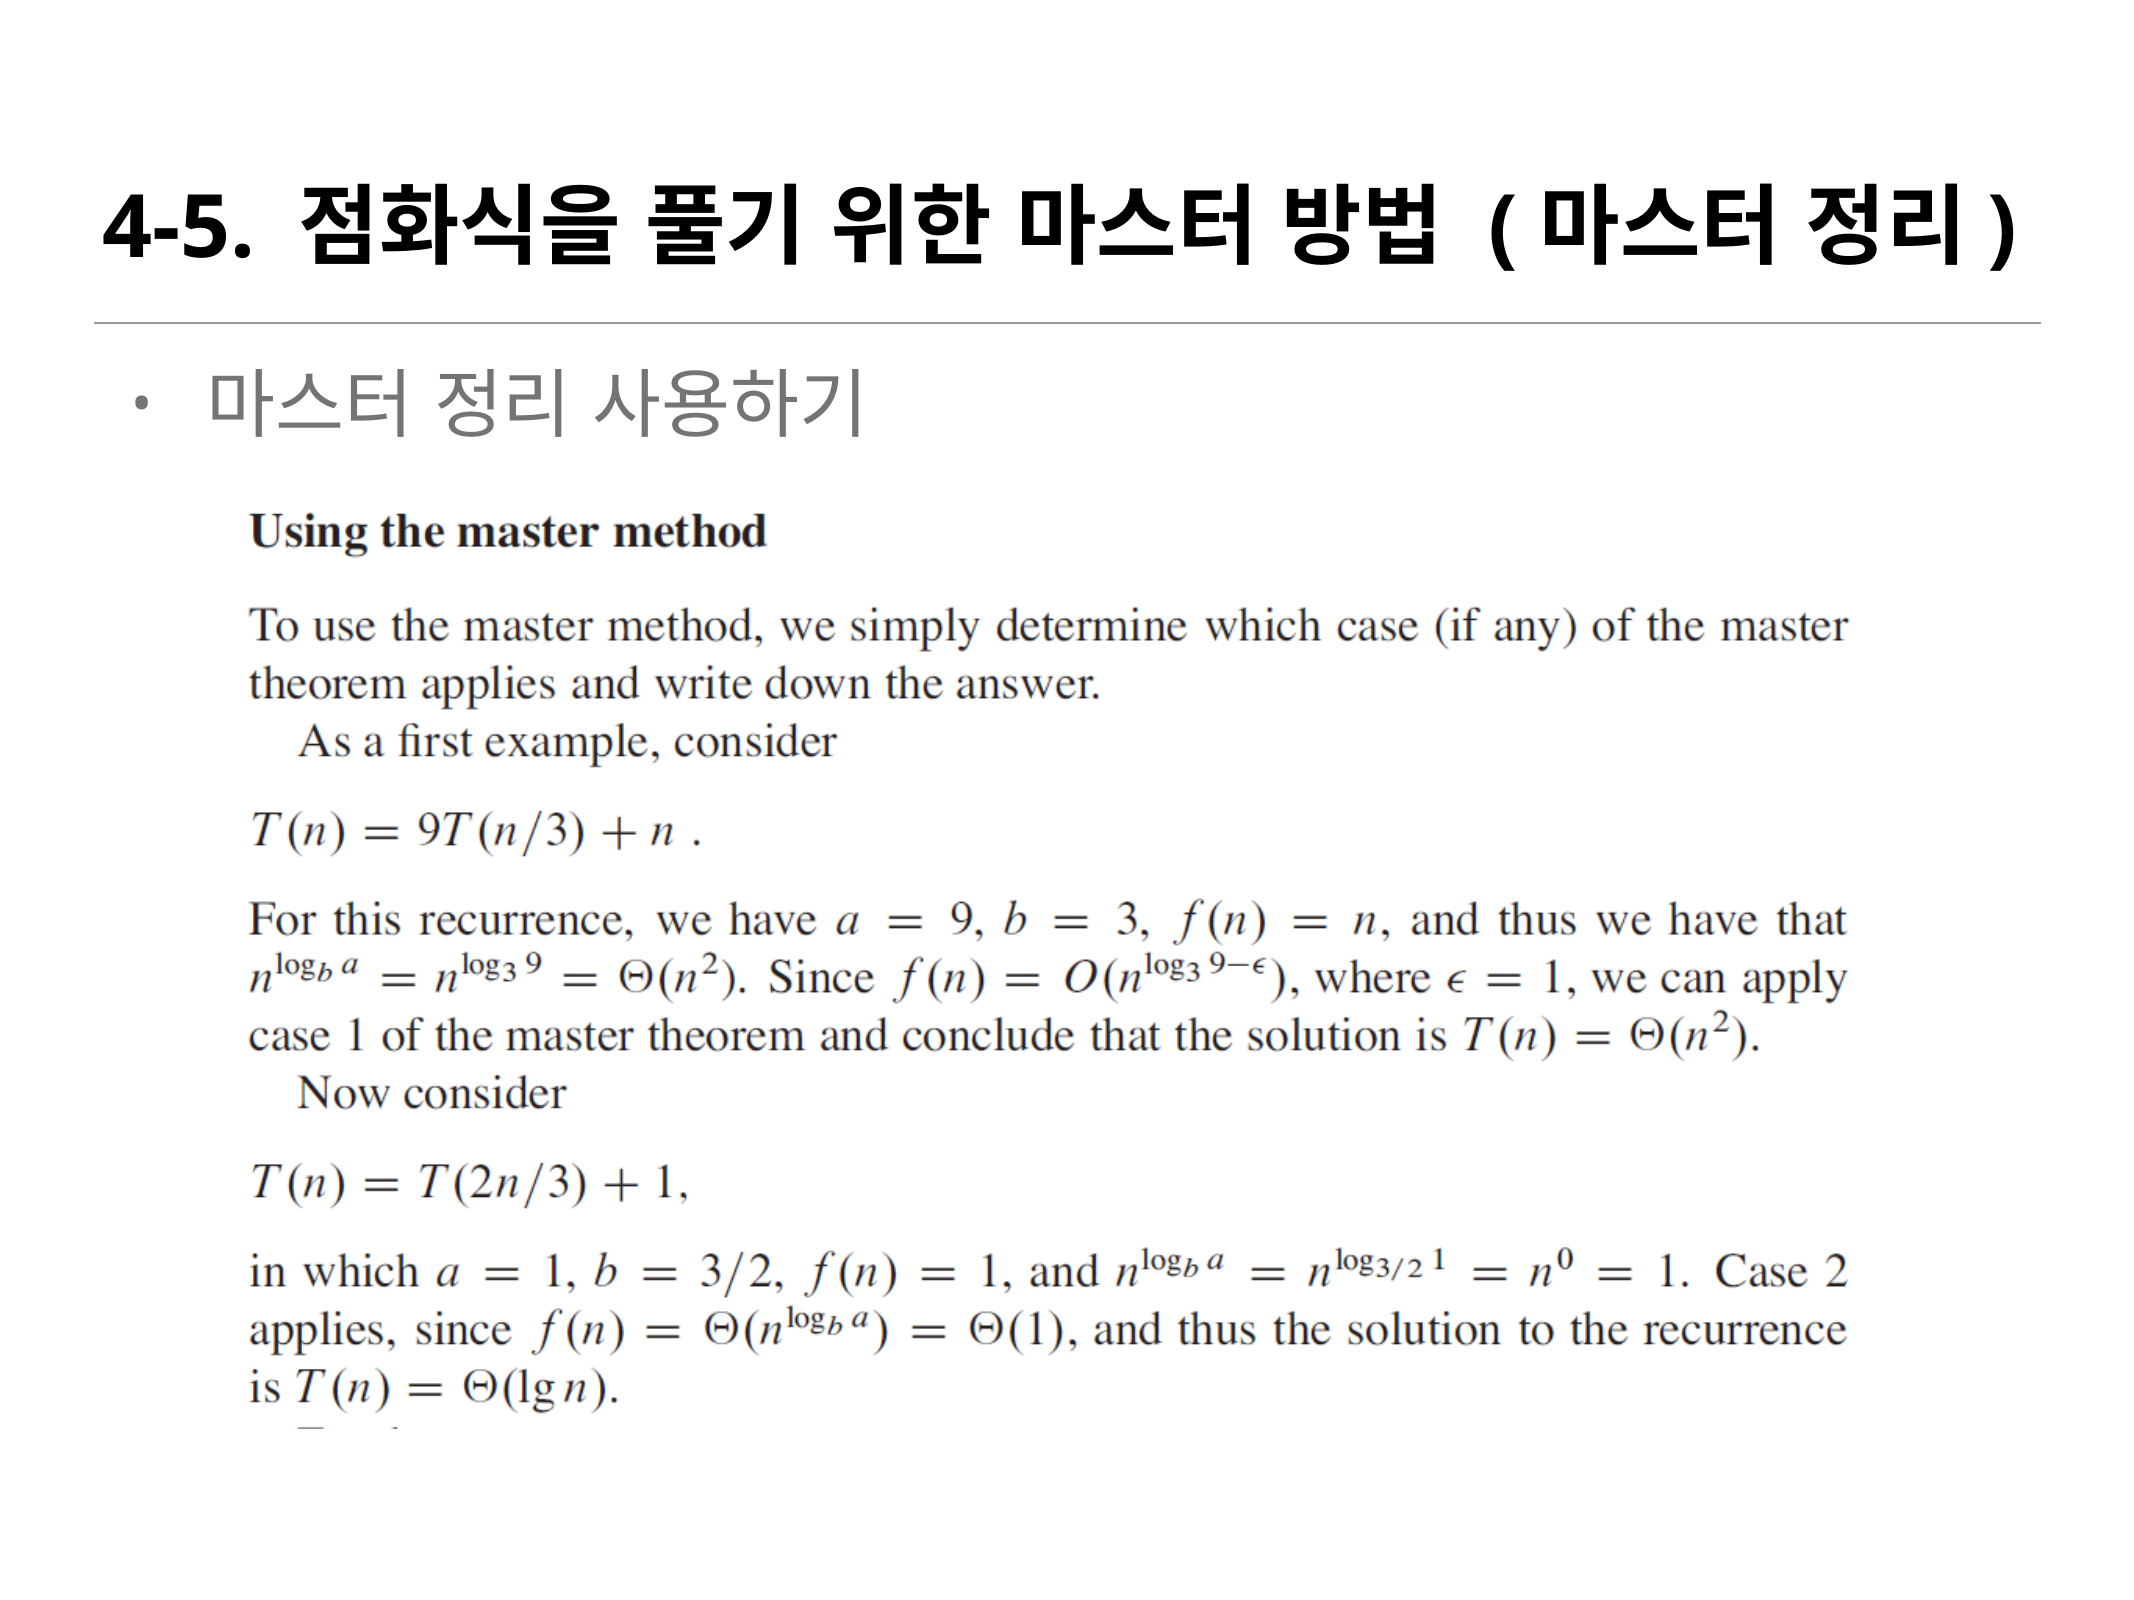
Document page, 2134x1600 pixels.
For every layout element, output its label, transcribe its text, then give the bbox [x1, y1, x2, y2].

title 4-5. 점화식을 풀기 위한 마스터 방법 (마스터 정리) [93, 53, 2041, 284]
picture [216, 474, 1917, 1429]
list 마스터 정리 사용하기 [122, 348, 2070, 1556]
